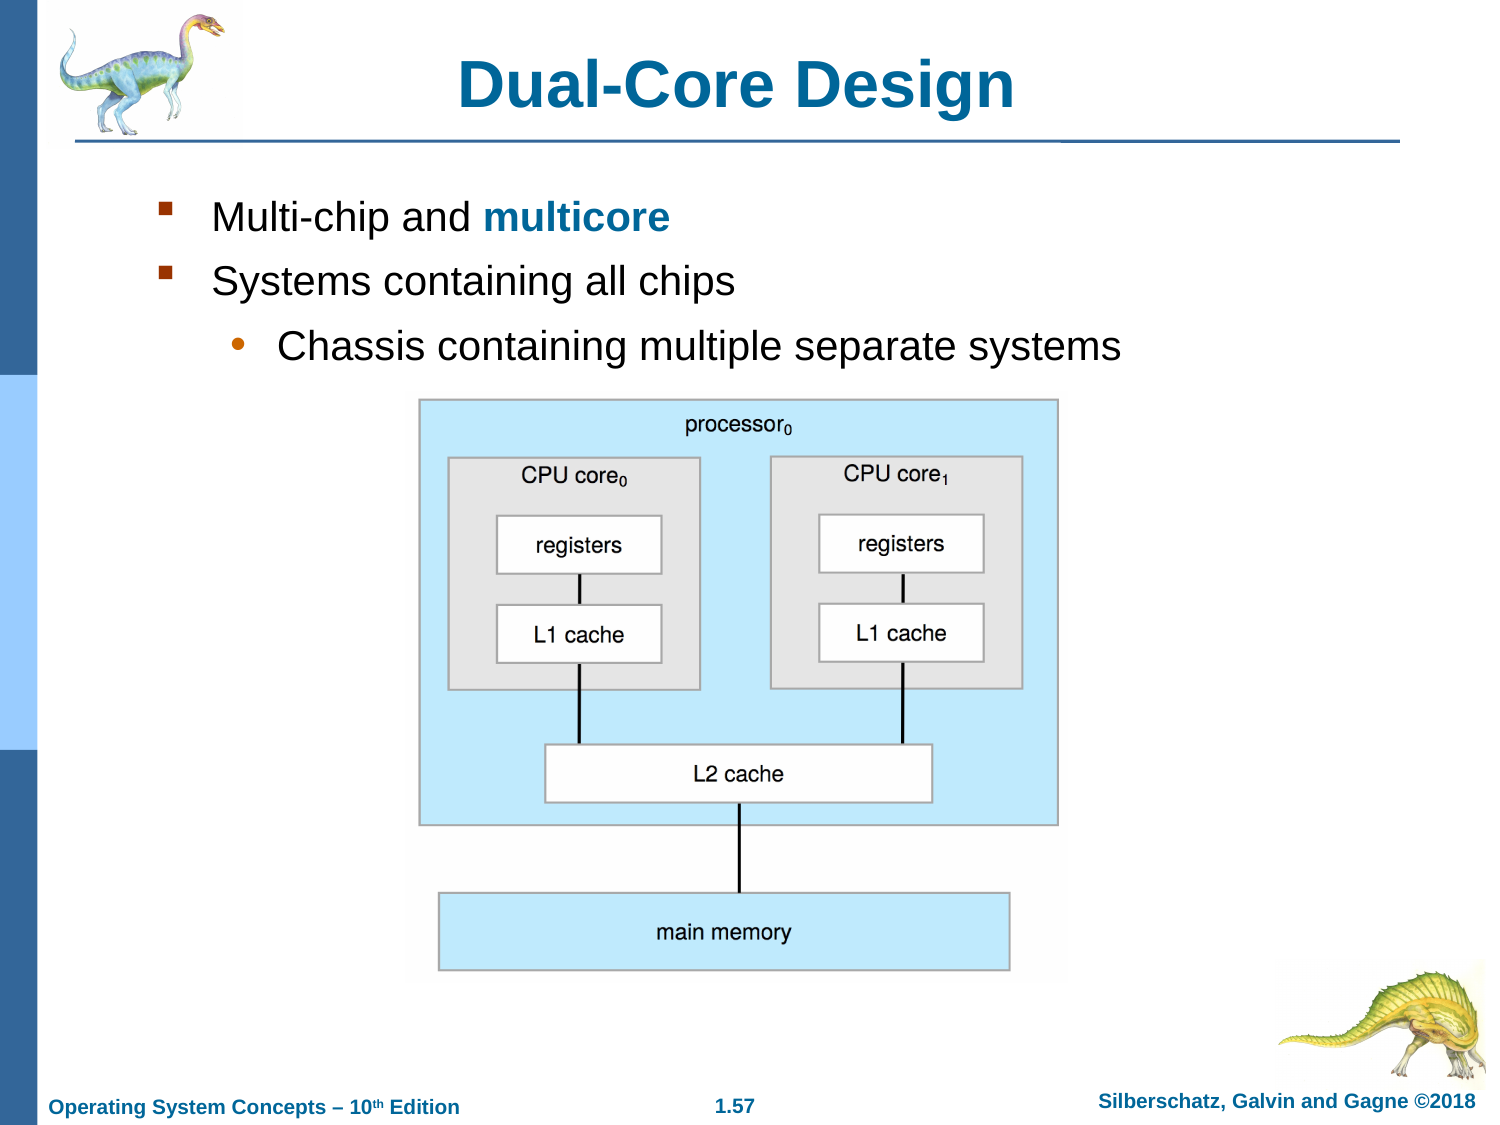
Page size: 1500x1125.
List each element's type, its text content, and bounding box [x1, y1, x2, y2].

list Multi-chip and multicore Systems containing all chips Chassis containing multiple separate systems [140, 181, 1276, 382]
title Dual-Core Design [75, 33, 1399, 129]
picture [1275, 959, 1486, 1090]
picture [405, 391, 1069, 983]
picture [46, 0, 243, 149]
